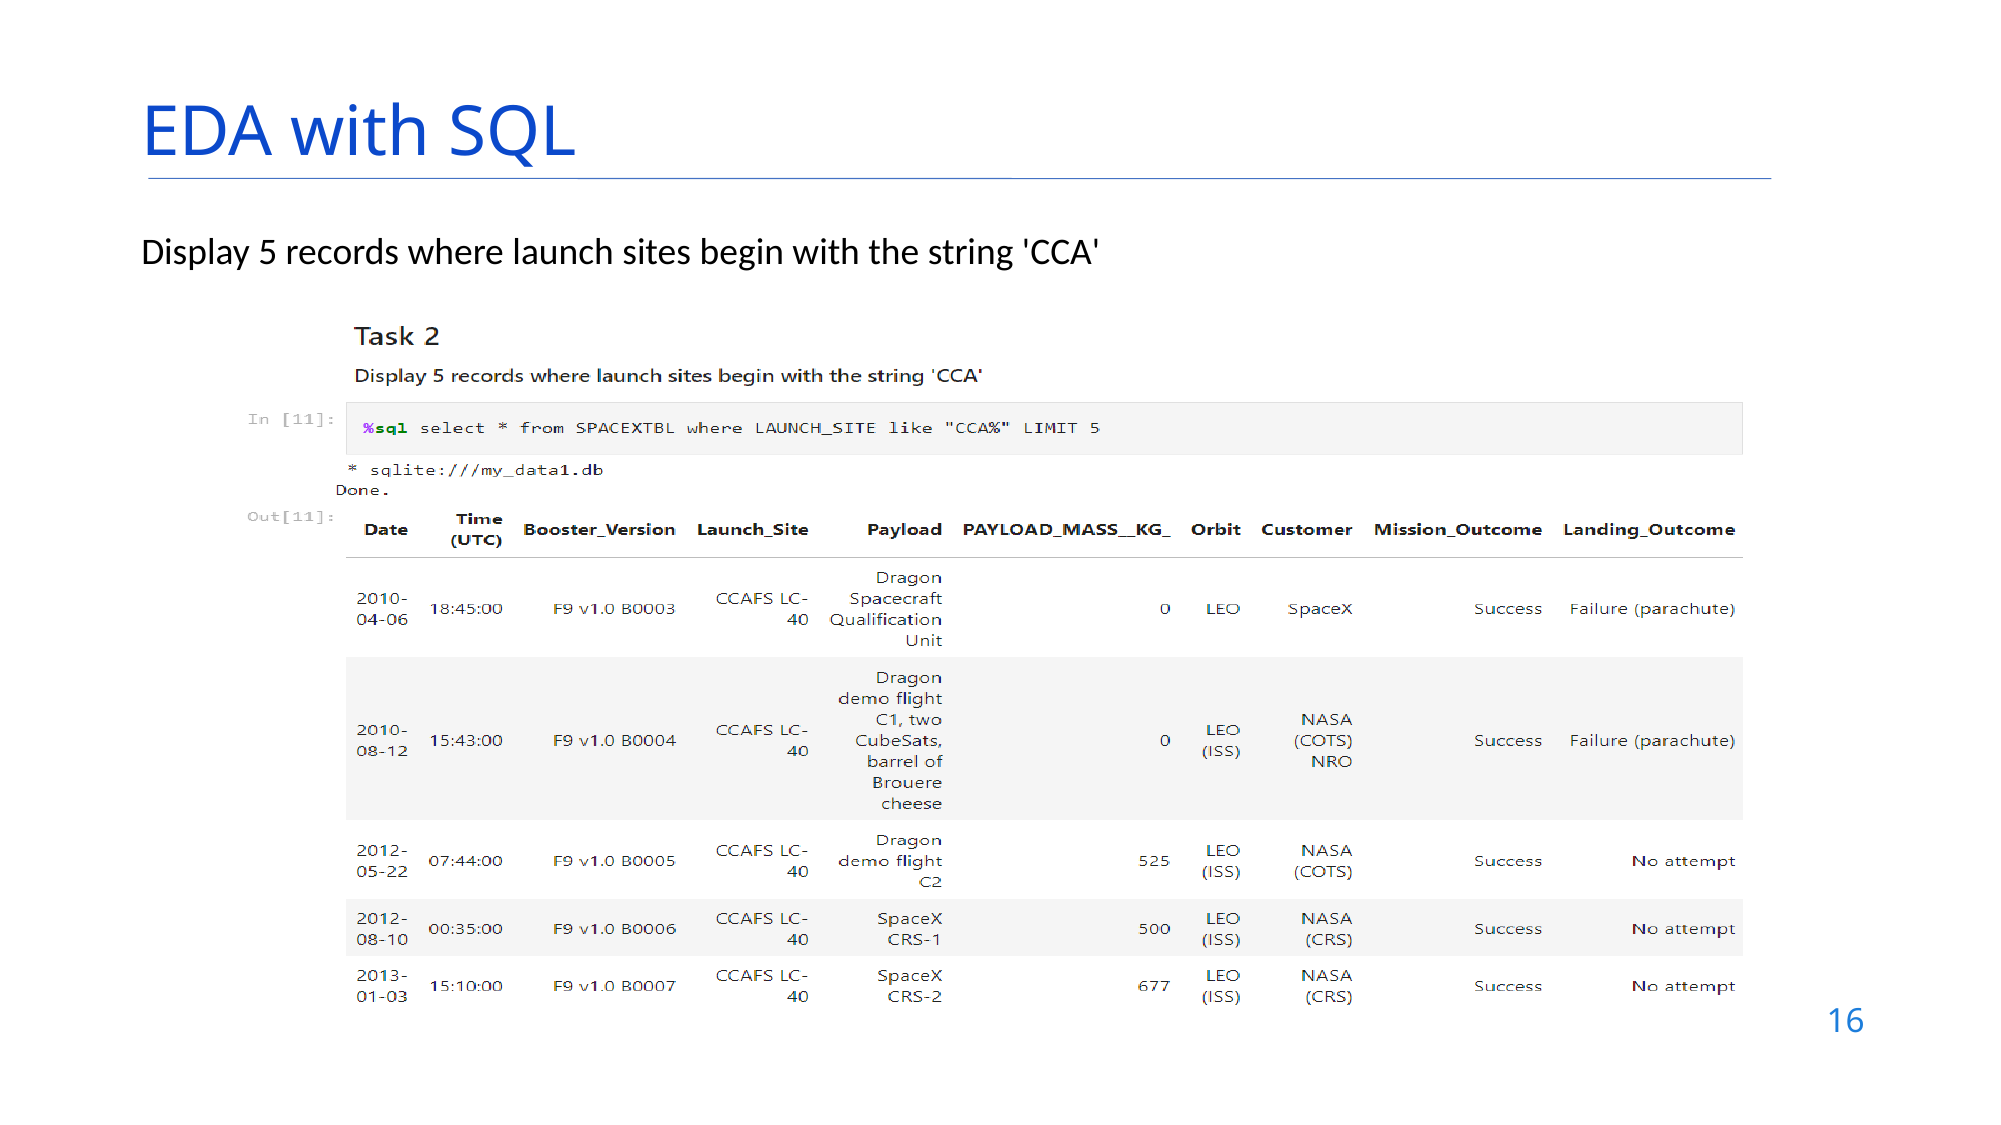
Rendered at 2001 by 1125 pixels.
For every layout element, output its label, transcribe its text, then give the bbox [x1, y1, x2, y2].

text_box EDA with SQL [126, 88, 1852, 179]
slide_number 16 [1429, 988, 1880, 1055]
list Display 5 records where launch sites begin with the string 'CCA' [126, 219, 1725, 427]
picture [231, 326, 1769, 1012]
